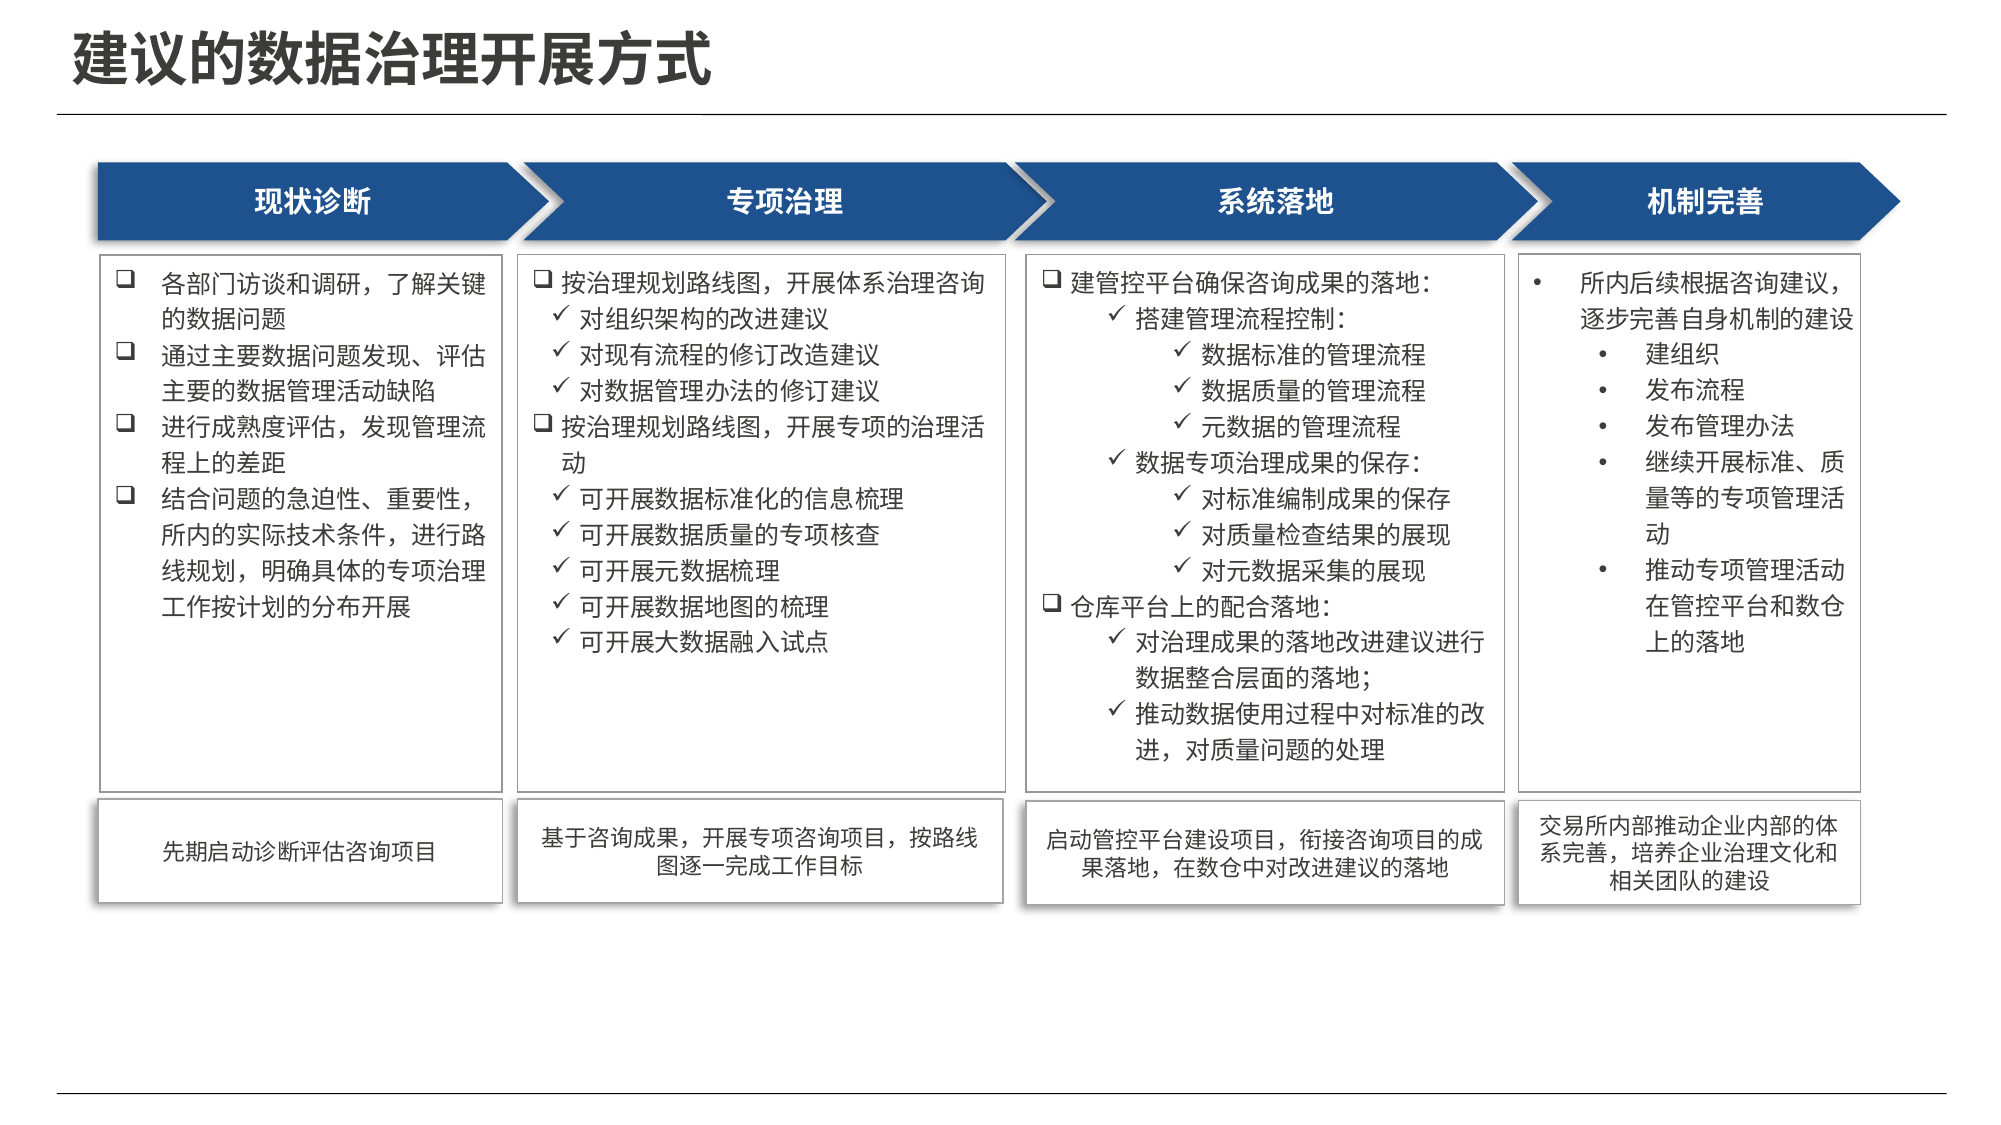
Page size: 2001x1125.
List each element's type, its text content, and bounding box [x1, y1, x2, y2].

text_box 基于咨询成果，开展专项咨询项目，按路线图逐一完成工作目标 [517, 799, 1003, 904]
text_box 按治理规划路线图，开展体系治理咨询 对组织架构的改进建议 对现有流程的修订改造建议 对数据管理办法的修订建议 按治理规划路线图，开展专项的治理活动 可开展数据标准化的信息梳理 可开展数据质量的专项核查 可开展元数据梳理 可开展数据地图的梳理 可开展大数据融入试点 [517, 254, 1006, 793]
text_box 各部门访谈和调研，了解关键的数据问题 通过主要数据问题发现、评估主要的数据管理活动缺陷 进行成熟度评估，发现管理流程上的差距 结合问题的急迫性、重要性，所内的实际技术条件，进行路线规划，明确具体的专项治理工作按计划的分布开展 [99, 254, 503, 793]
text_box 系统落地 [1014, 162, 1538, 241]
text_box 交易所内部推动企业内部的体系完善，培养企业治理文化和相关团队的建设 [1518, 800, 1861, 905]
text_box 专项治理 [523, 162, 1039, 241]
title 建议的数据治理开展方式 [56, 0, 1946, 115]
text_box 启动管控平台建设项目，衔接咨询项目的成果落地，在数仓中对改进建议的落地 [1026, 801, 1505, 906]
text_box 现状诊断 [97, 162, 548, 241]
text_box 机制完善 [1511, 162, 1901, 241]
text_box 建管控平台确保咨询成果的落地： 搭建管理流程控制： 数据标准的管理流程 数据质量的管理流程 元数据的管理流程 数据专项治理成果的保存： 对标准编制成果的保存 对质量检查结果的展现 对元数据采集的展现 仓库平台上的配合落地： 对治理成果的落地改进建议进行数据整合层面的落地； 推动数据使用过程中对标准的改进，对质量问题的处理 [1026, 254, 1505, 793]
text_box 先期启动诊断评估咨询项目 [97, 799, 503, 904]
text_box 所内后续根据咨询建议，逐步完善自身机制的建设 建组织 发布流程 发布管理办法 继续开展标准、质量等的专项管理活动 推动专项管理活动在管控平台和数仓上的落地 [1518, 253, 1861, 793]
